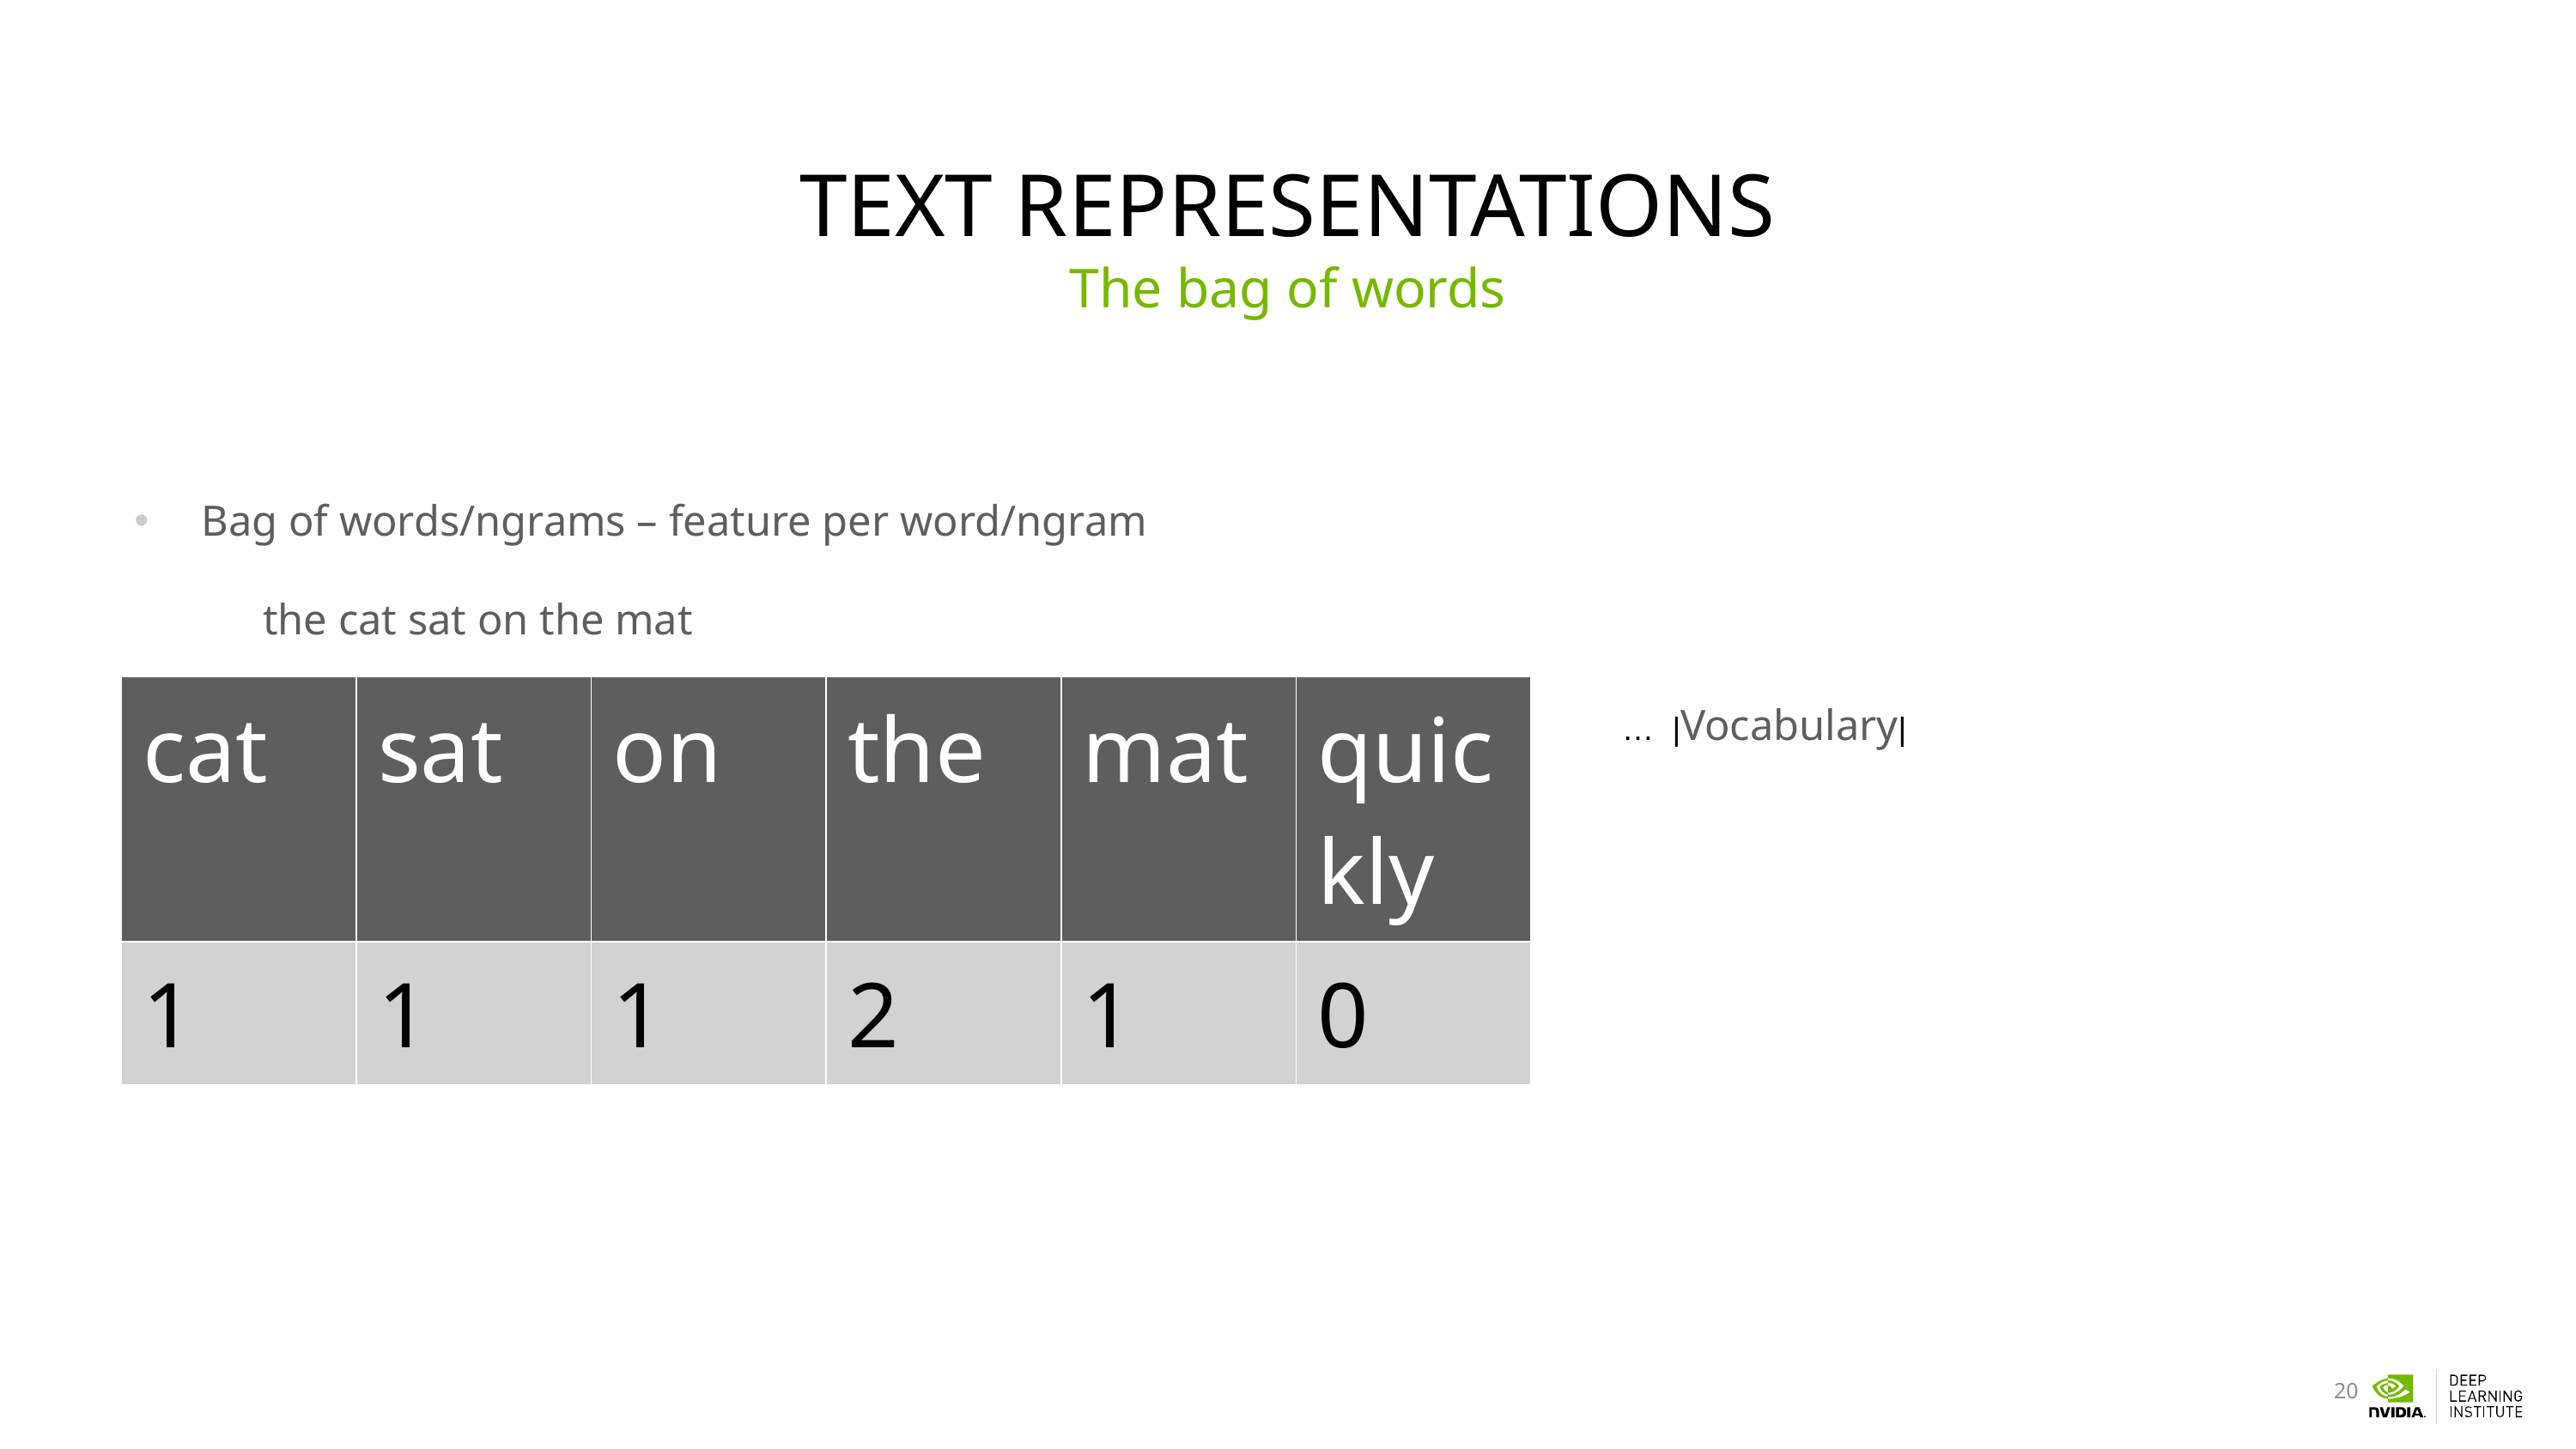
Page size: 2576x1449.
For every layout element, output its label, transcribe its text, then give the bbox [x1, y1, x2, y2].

table_cell 0 [1297, 943, 1530, 1084]
table_header mat [1062, 677, 1296, 941]
title Text Representations [116, 122, 2459, 255]
table_header on [592, 677, 825, 941]
list Bag of words/ngrams – feature per word/ngram the cat sat on the mat Various ways of choosing the values: Binary, Count, TF-IDF [120, 493, 2458, 1367]
table_header quickly [1297, 677, 1530, 941]
table_header the [827, 677, 1060, 941]
text_box … |Vocabulary| [1609, 653, 2190, 794]
table_cell 1 [357, 943, 591, 1084]
table_header sat [357, 677, 591, 941]
table_cell 2 [827, 943, 1060, 1084]
table_cell 1 [1062, 943, 1296, 1084]
list The bag of words [116, 255, 2459, 379]
table_header cat [122, 677, 355, 941]
table_cell 1 [592, 943, 825, 1084]
table_cell 1 [122, 943, 355, 1084]
